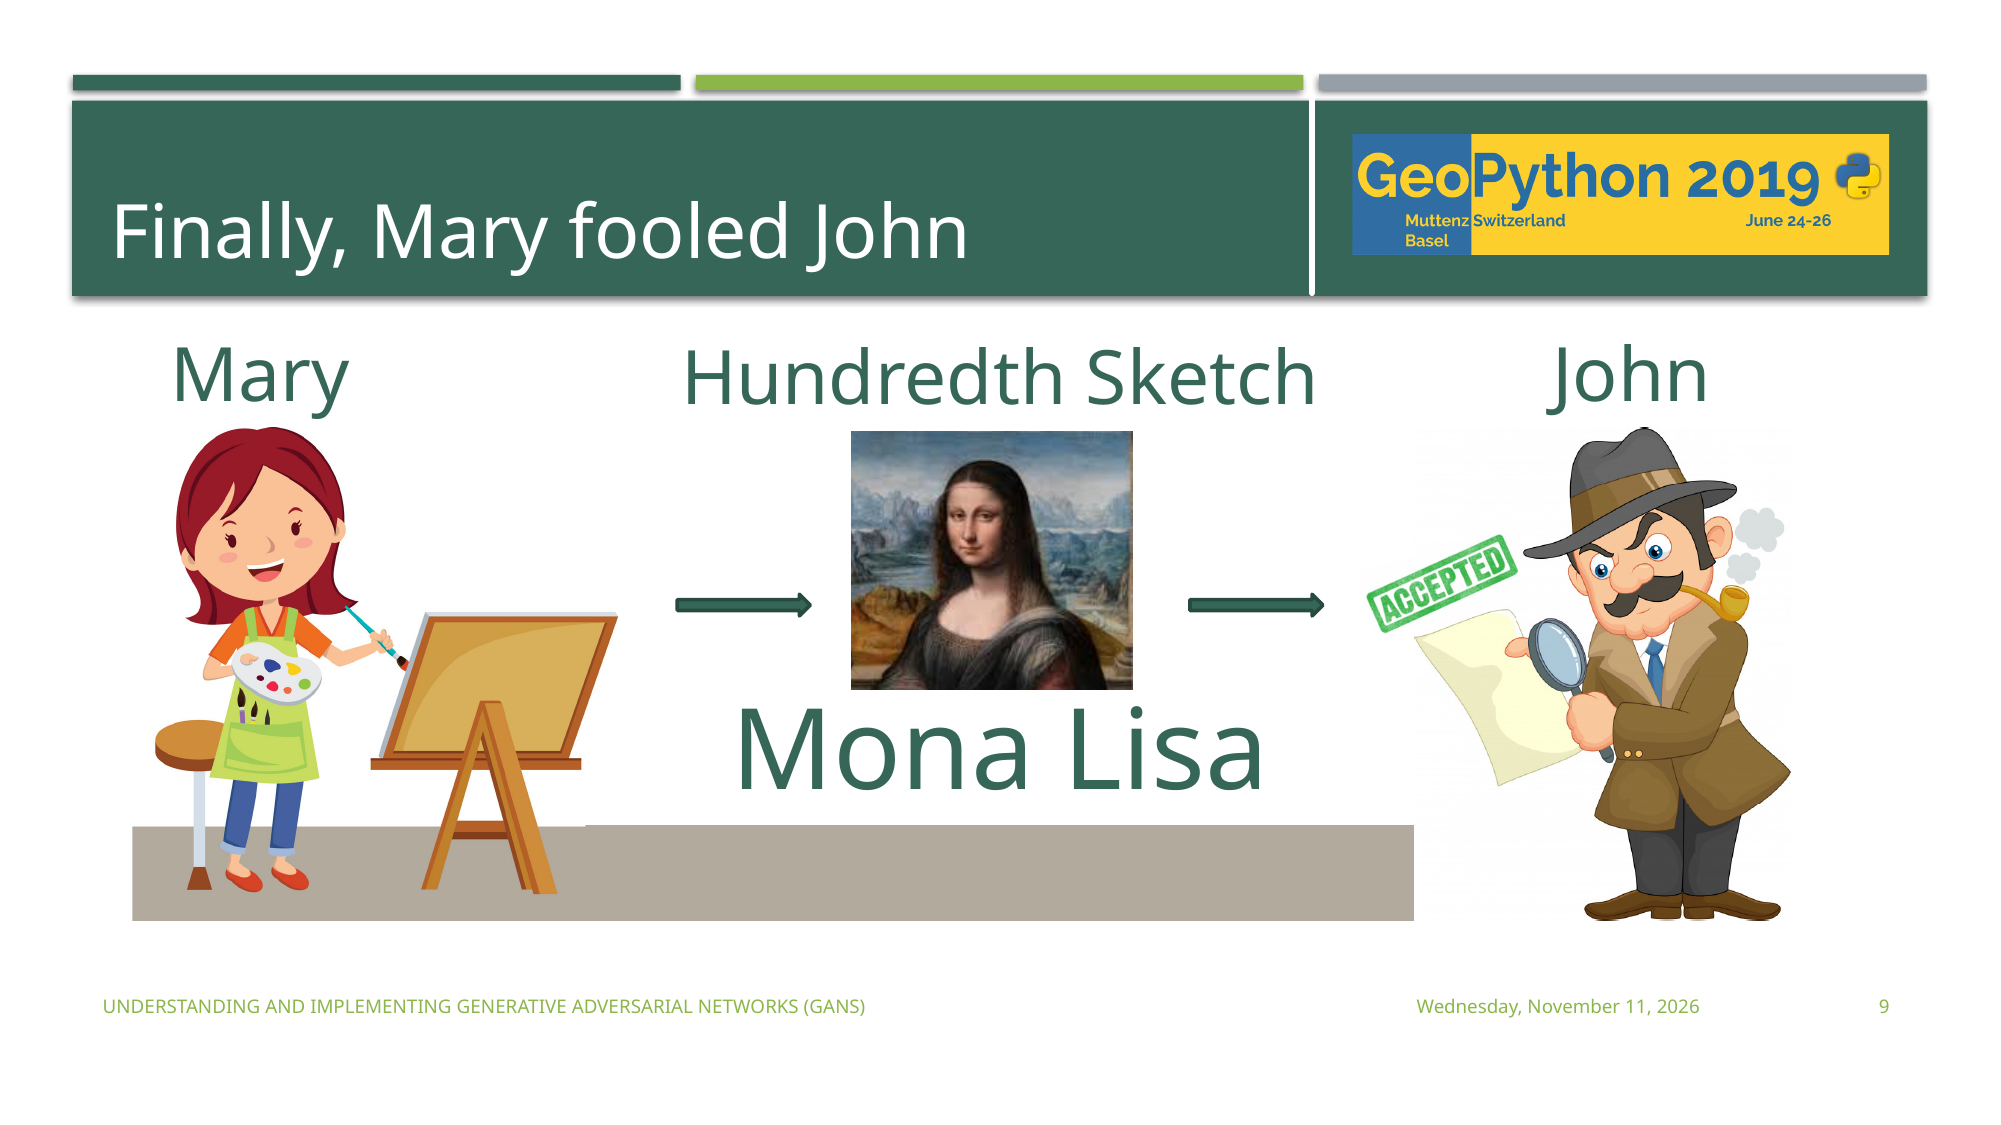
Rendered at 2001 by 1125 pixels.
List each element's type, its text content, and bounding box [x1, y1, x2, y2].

text_box Hundredth Sketch [666, 321, 845, 427]
picture [1351, 133, 1890, 256]
text_box Mary [155, 318, 365, 424]
text_box Hundredth Sketch [1154, 321, 1334, 427]
title Finally, Mary fooled John [1319, 115, 1905, 282]
title Finally, Mary fooled John [95, 115, 1305, 282]
text_box Mona Lisa [716, 669, 1284, 820]
text_box [1188, 592, 1325, 618]
slide_number 9 [1732, 977, 1905, 1037]
text_box John [1537, 318, 1726, 424]
picture [850, 318, 1150, 690]
text_box [675, 592, 812, 618]
footer Understanding and Implementing Generative adversarial networks (gans) [87, 976, 1223, 1037]
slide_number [1247, 977, 1715, 1037]
picture [131, 427, 1792, 921]
